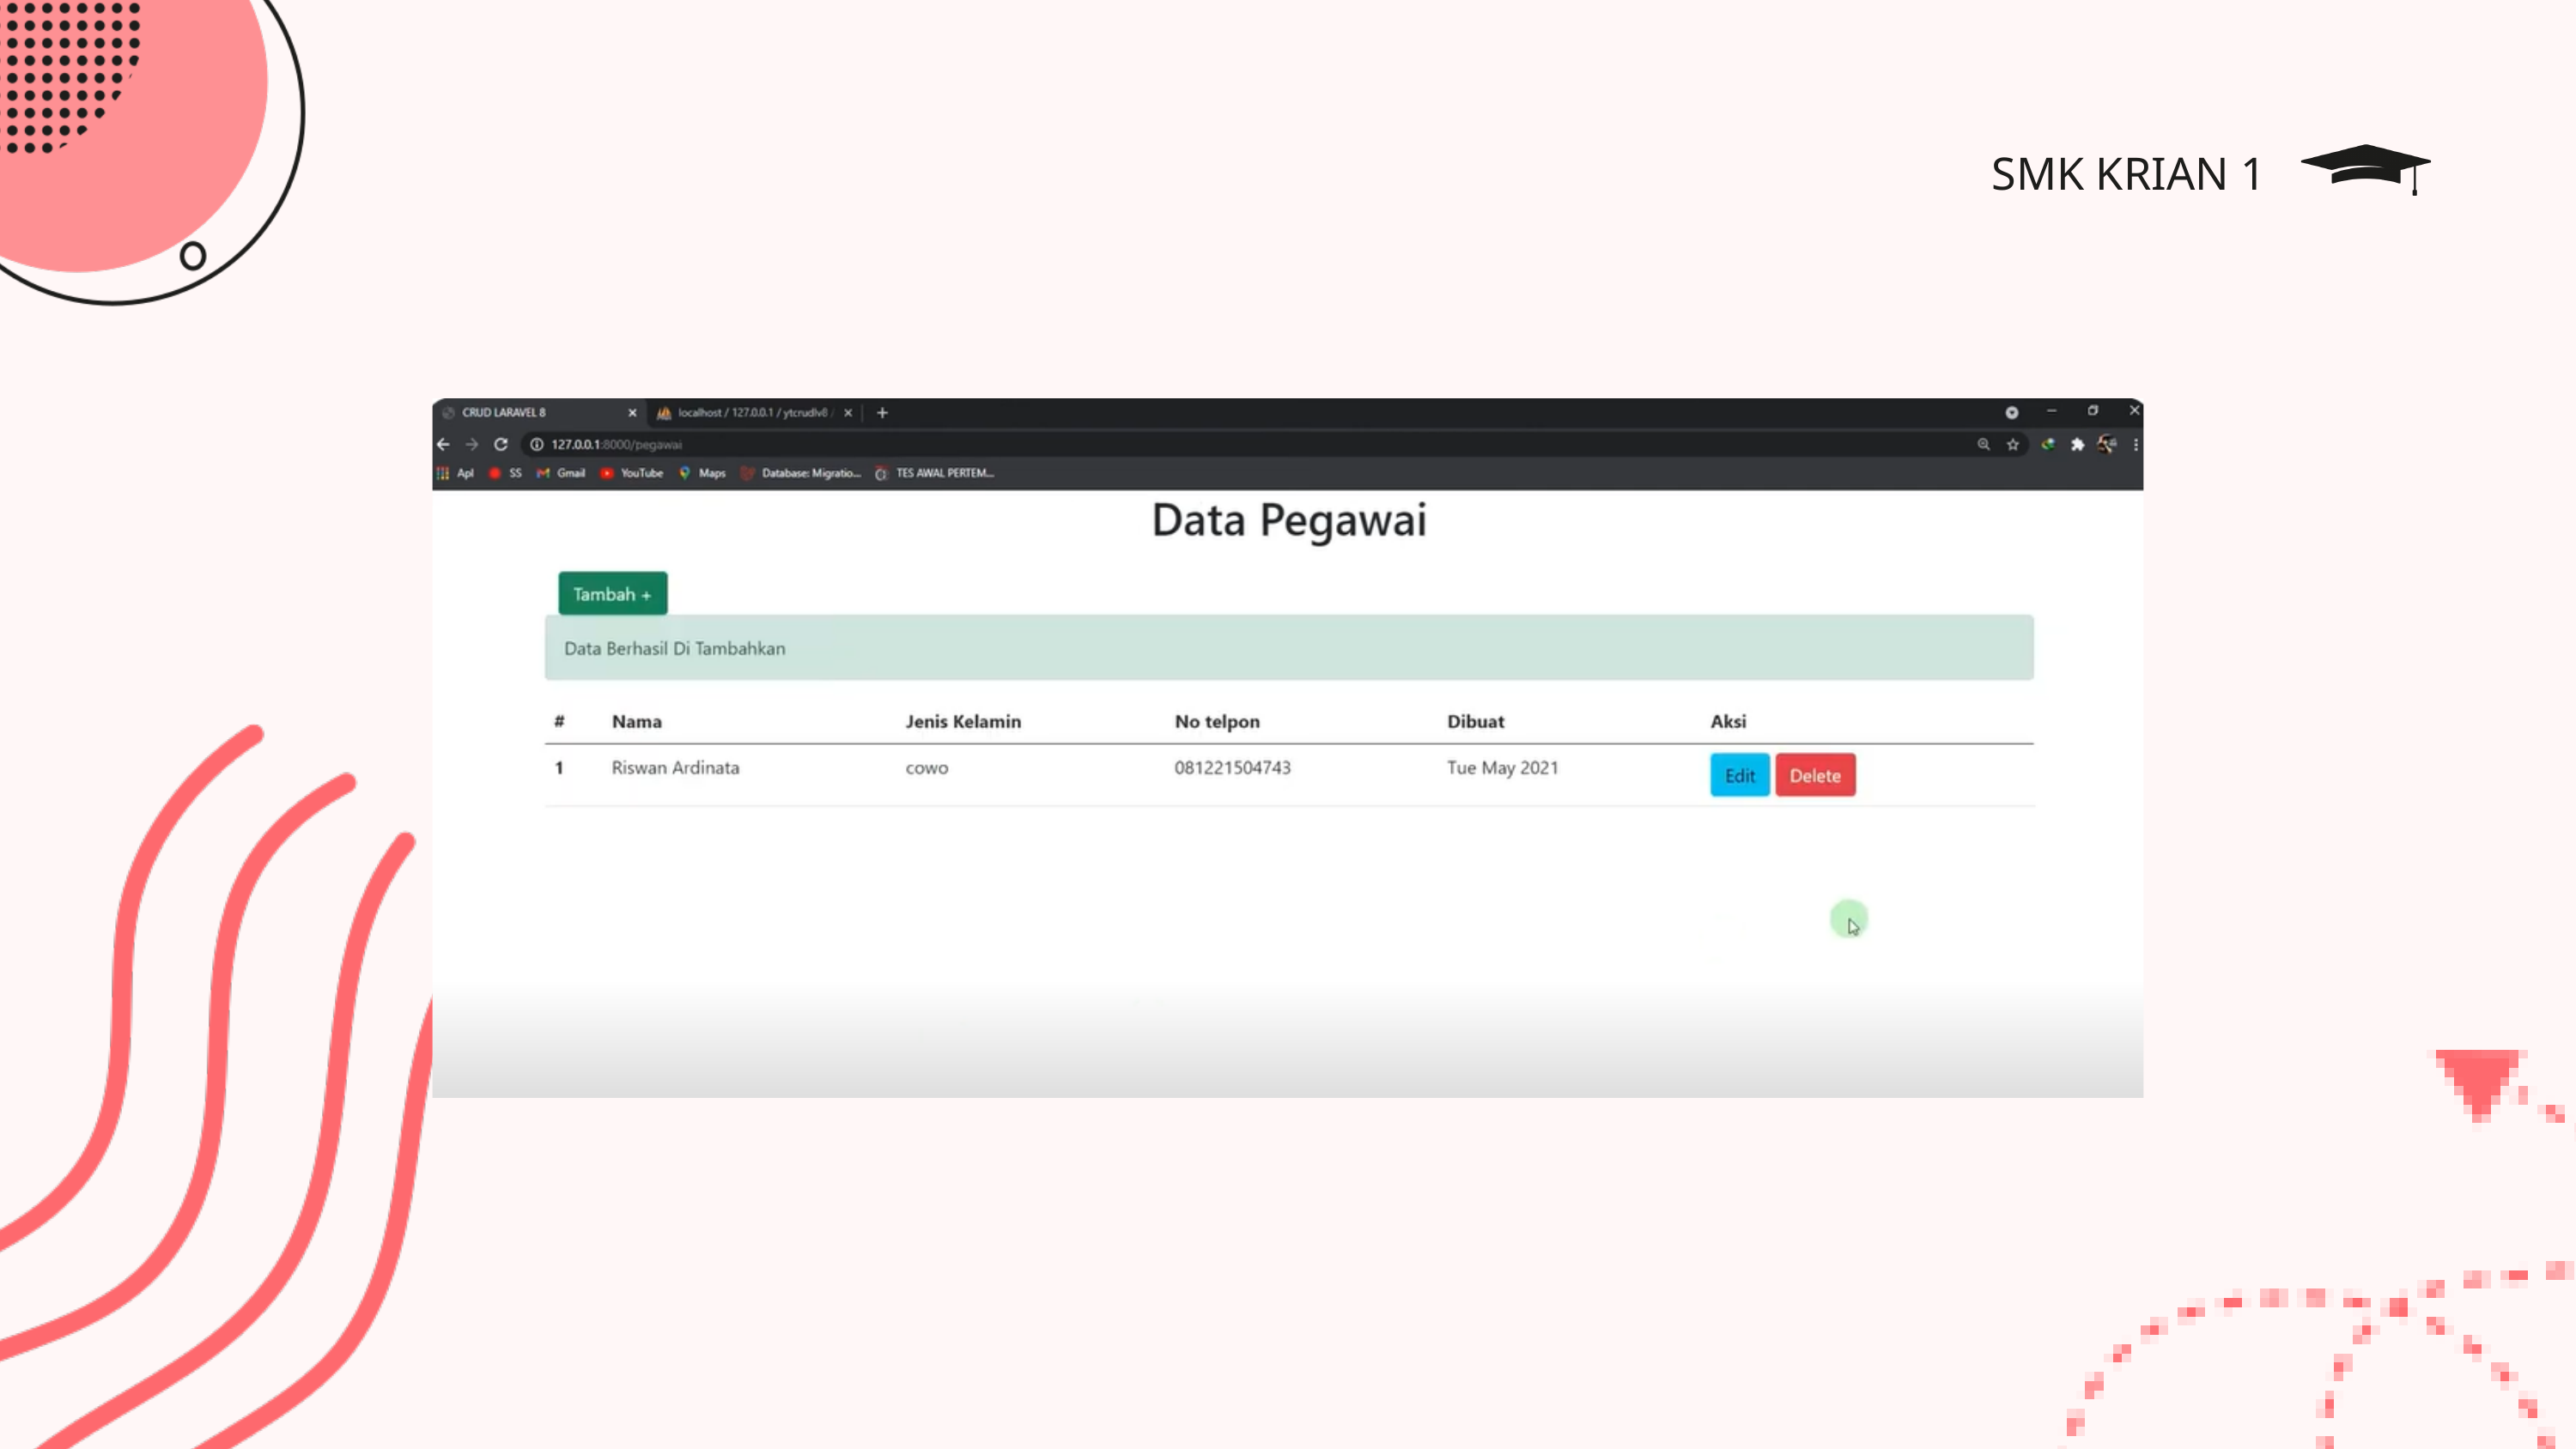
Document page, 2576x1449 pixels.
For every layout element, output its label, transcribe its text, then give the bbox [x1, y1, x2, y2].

text_box [0, 724, 502, 1449]
text_box [432, 398, 2144, 1098]
text_box [2300, 144, 2432, 197]
text_box [2049, 1050, 2576, 1449]
text_box SMK KRIAN 1 [1610, 136, 2267, 200]
text_box [0, 0, 306, 306]
